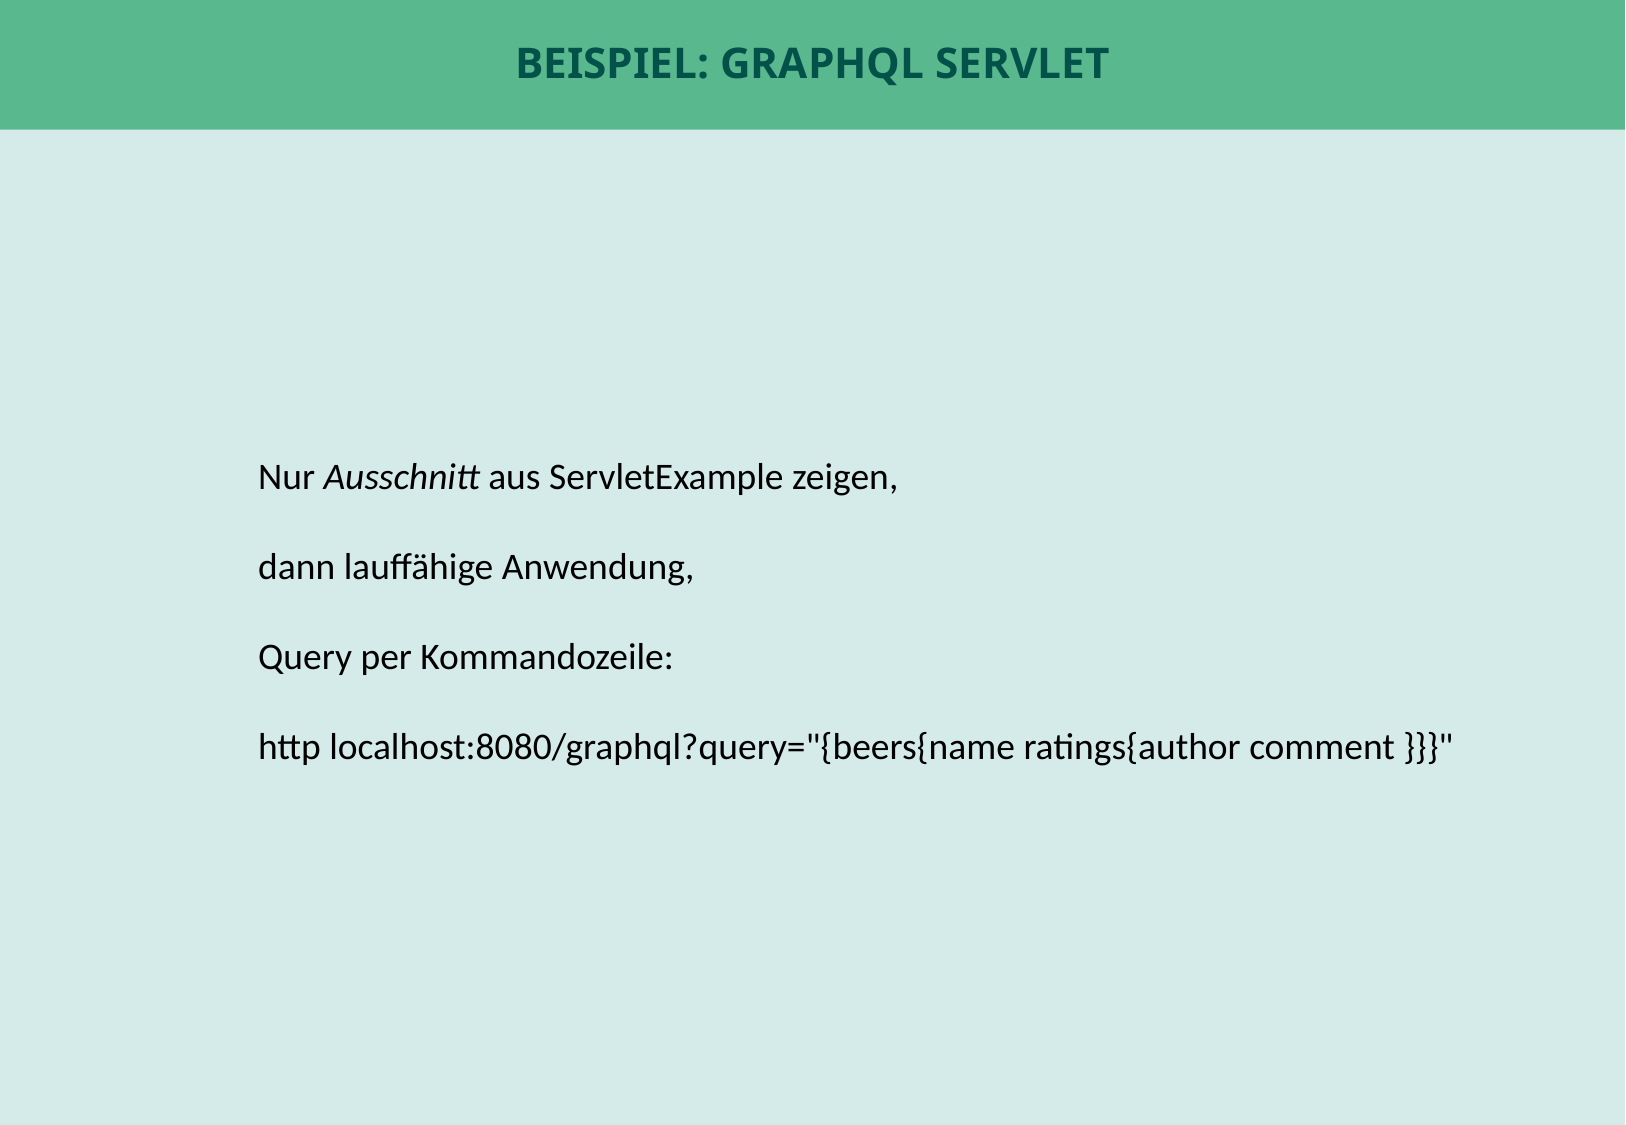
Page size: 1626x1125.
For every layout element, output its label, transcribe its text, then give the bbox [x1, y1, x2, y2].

title BeispieL: GraphQL Servlet [0, 0, 1625, 130]
text_box Nur Ausschnitt aus ServletExample zeigen, dann lauffähige Anwendung, Query per Kommandozeile: http localhost:8080/graphql?query="{beers{name ratings{author comment }}}" [243, 445, 1470, 775]
